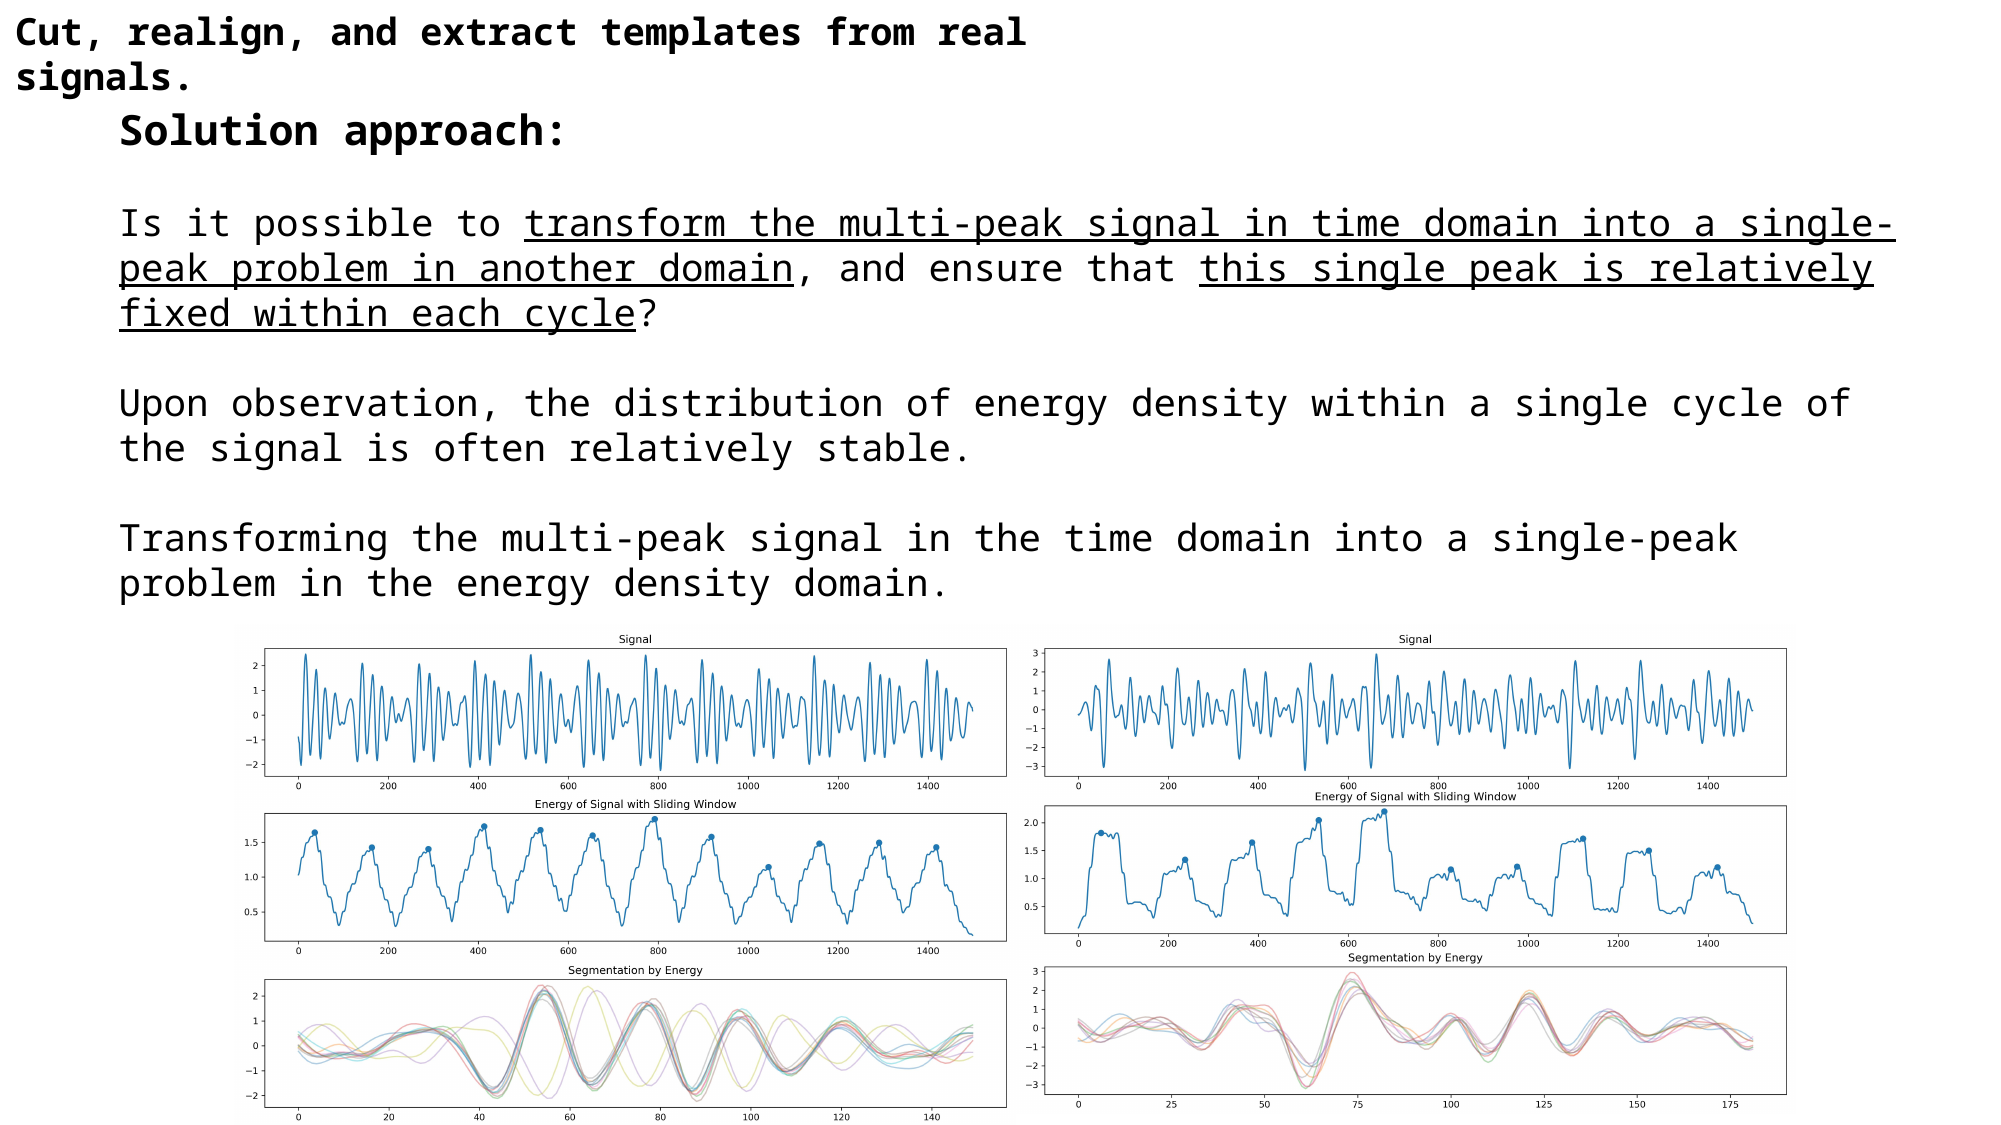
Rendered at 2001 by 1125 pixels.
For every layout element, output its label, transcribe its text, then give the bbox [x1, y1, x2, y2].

text_box Cut, realign, and extract templates from real signals. [0, 0, 1150, 105]
picture [233, 623, 1797, 1125]
text_box Solution approach: Is it possible to transform the multi-peak signal in time domain into a single-peak problem in another domain, and ensure that this single peak is relatively fixed within each cycle? Upon observation, the distribution of energy density within a single cycle of the signal is often relatively stable. Transforming the multi-peak signal in the time domain into a single-peak problem in the energy density domain. [103, 96, 1928, 612]
